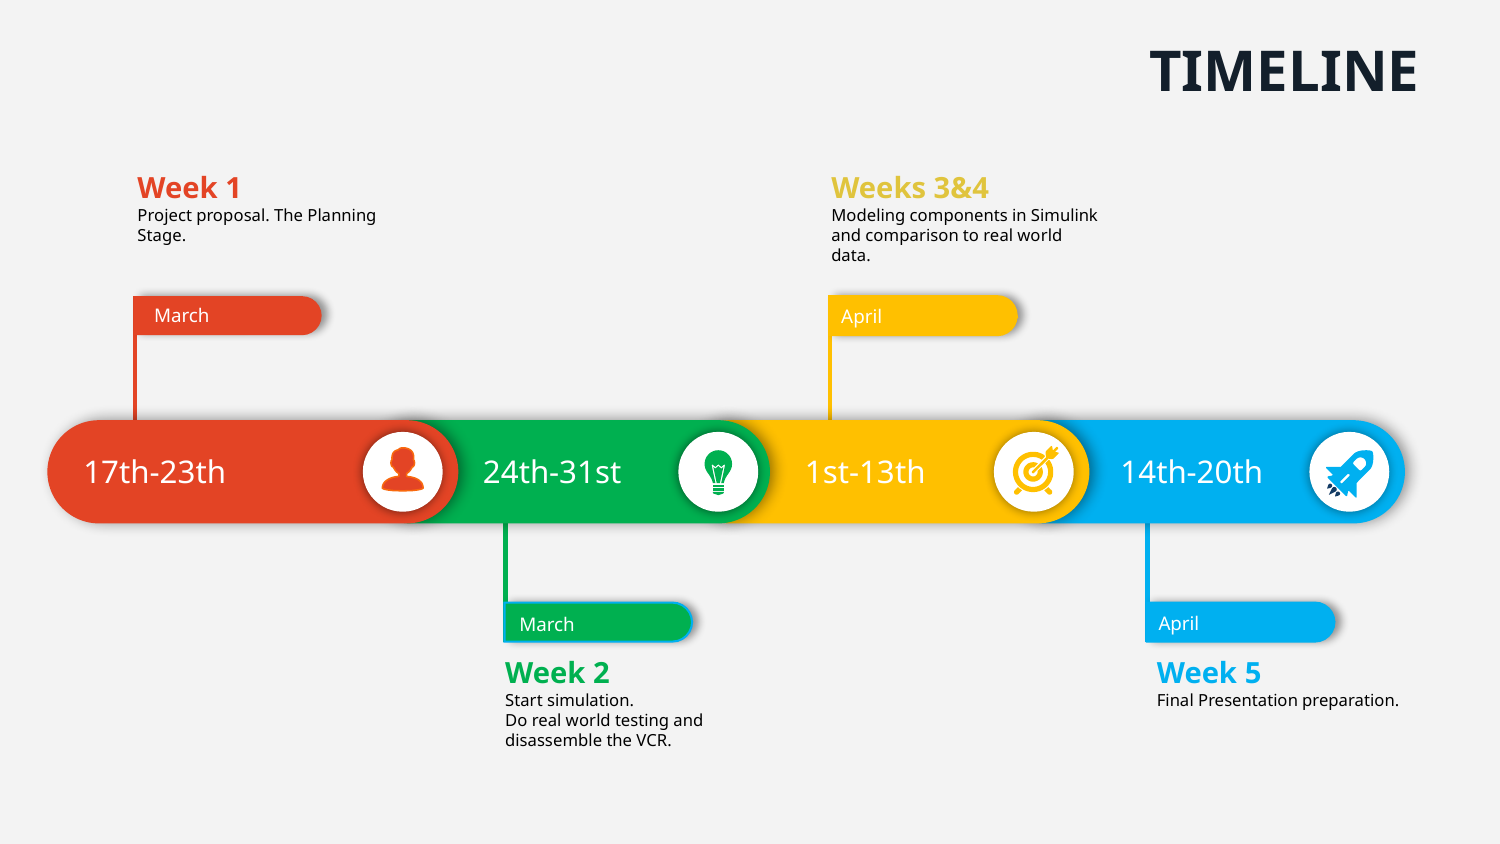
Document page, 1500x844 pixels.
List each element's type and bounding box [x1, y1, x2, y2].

text_box [47, 29, 1446, 801]
